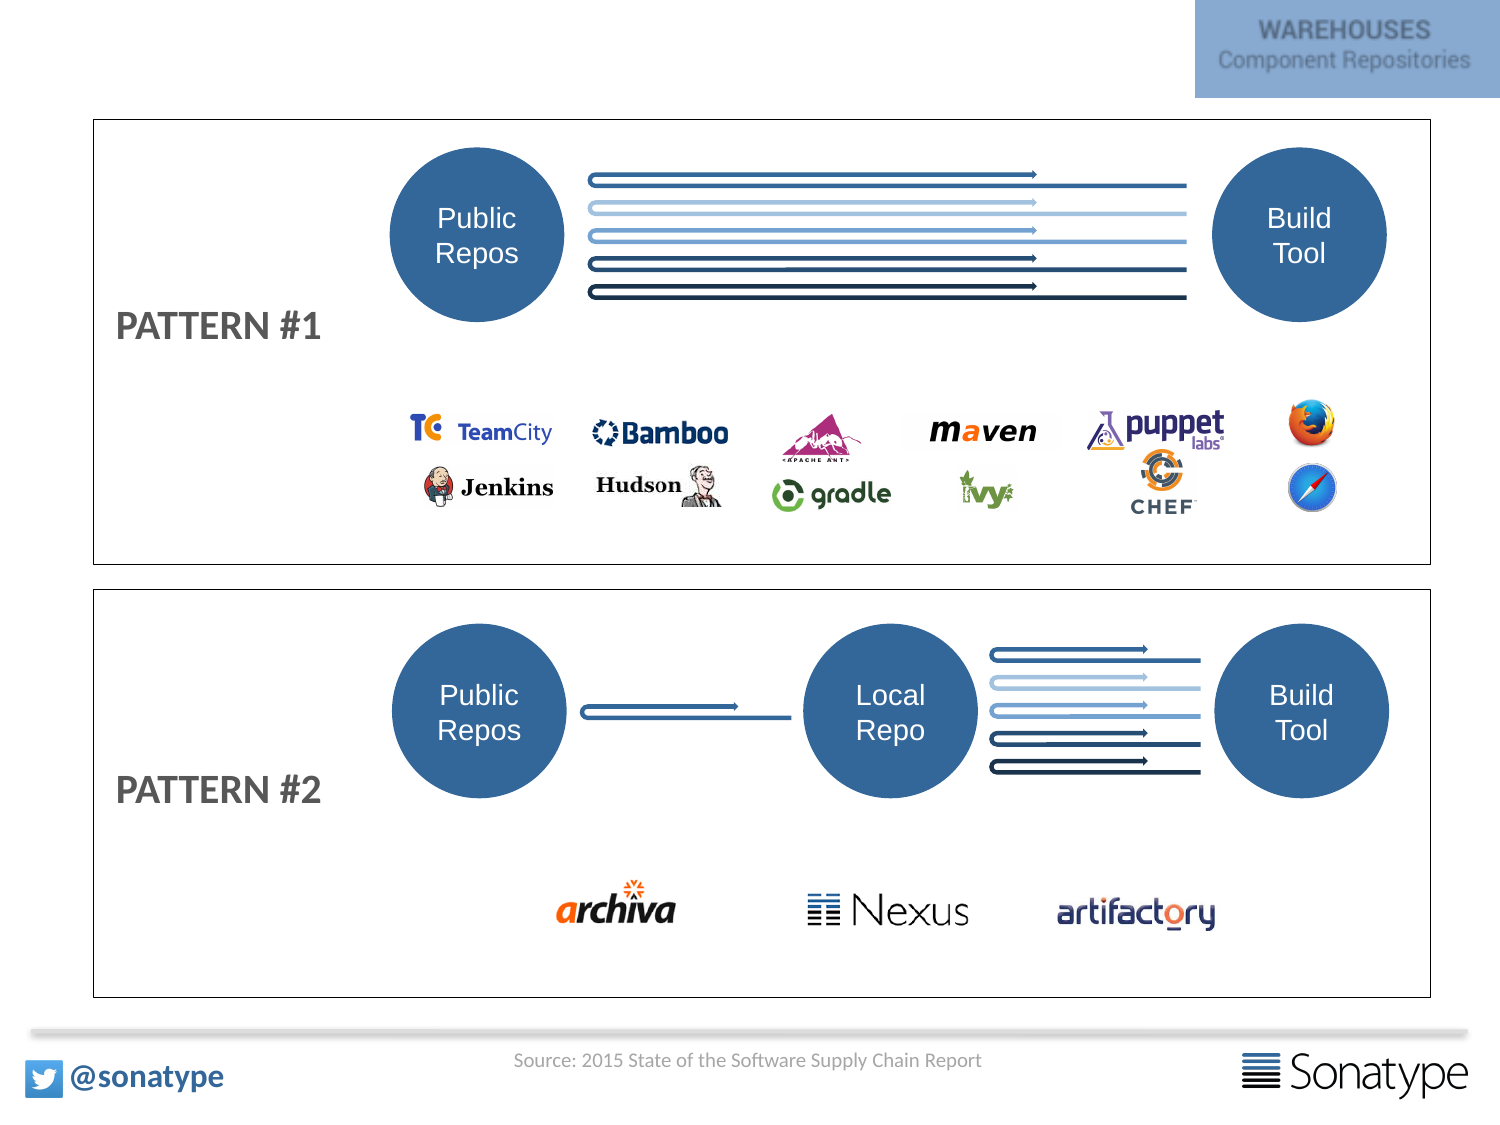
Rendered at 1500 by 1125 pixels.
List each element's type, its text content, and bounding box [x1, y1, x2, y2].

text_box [407, 399, 1338, 514]
picture [555, 879, 678, 924]
picture [1195, 0, 1500, 99]
picture [1057, 894, 1223, 931]
text_box [93, 589, 1431, 998]
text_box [391, 623, 1390, 799]
text_box PATTERN #1 [138, 290, 300, 462]
slide_number Source: 2015 State of the Software Supply Chain Report [498, 1029, 1048, 1089]
picture [802, 888, 973, 931]
text_box PATTERN #2 [138, 754, 300, 926]
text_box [389, 147, 1388, 323]
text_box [23, 1046, 305, 1100]
picture [1242, 1053, 1468, 1100]
text_box [93, 118, 1431, 565]
